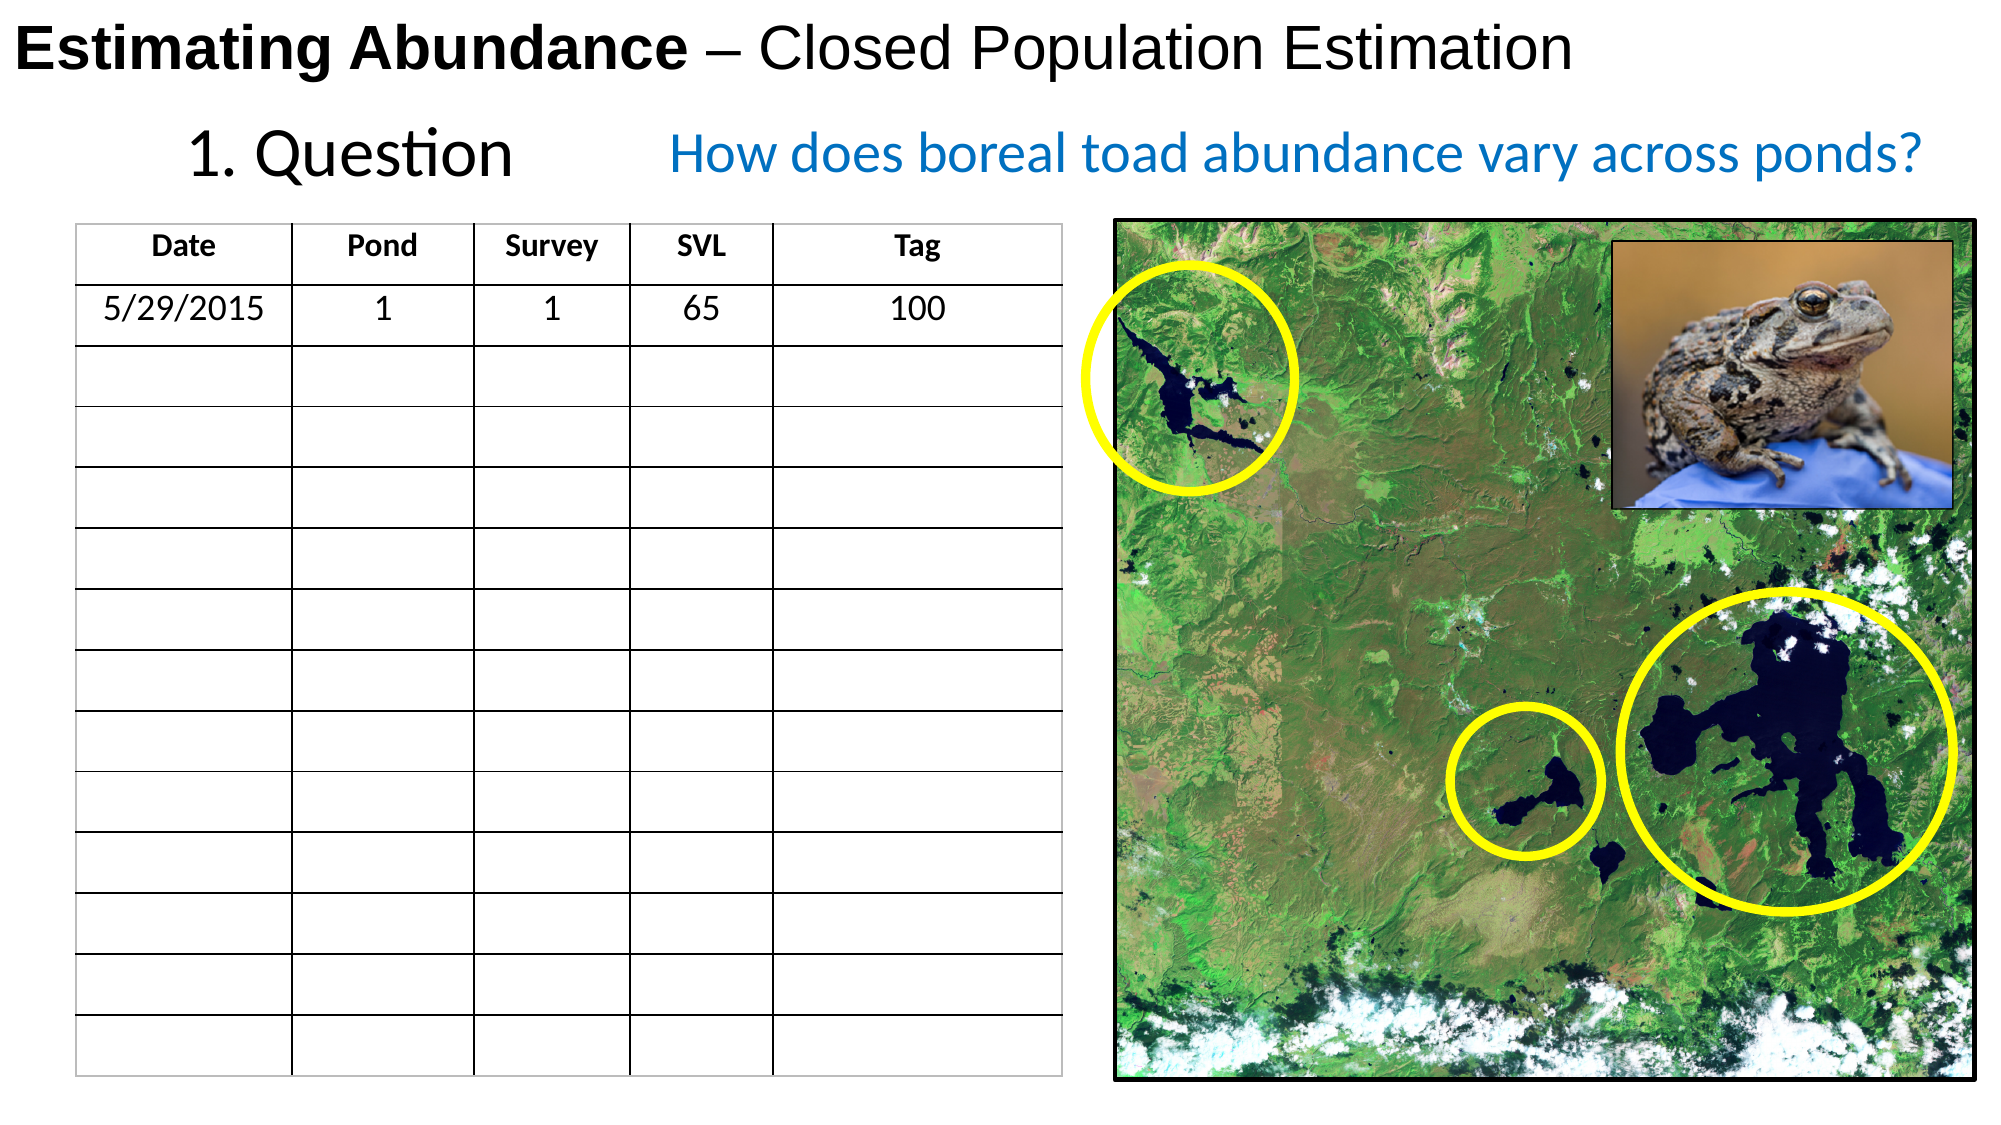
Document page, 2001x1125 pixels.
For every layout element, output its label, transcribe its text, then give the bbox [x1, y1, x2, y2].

table_cell [475, 529, 629, 588]
table_cell [293, 1016, 473, 1075]
table_cell [631, 468, 772, 527]
table_cell [77, 347, 291, 406]
table_cell [475, 590, 629, 649]
table_cell [77, 468, 291, 527]
table_cell [293, 651, 473, 710]
table_cell [77, 651, 291, 710]
table_cell [293, 347, 473, 406]
table_cell [77, 955, 291, 1014]
table_cell [475, 468, 629, 527]
table_cell [77, 894, 291, 953]
table_cell [475, 772, 629, 831]
table_cell [475, 651, 629, 710]
table_cell [774, 529, 1061, 588]
table_cell [631, 833, 772, 892]
table_cell [631, 894, 772, 953]
table_cell [293, 833, 473, 892]
table_cell [77, 772, 291, 831]
table_cell [774, 651, 1061, 710]
table_cell [774, 712, 1061, 771]
table_cell [475, 955, 629, 1014]
text_box [1084, 295, 1117, 461]
table_cell [631, 347, 772, 406]
table_cell [293, 590, 473, 649]
table_cell 5/29/2015 [77, 286, 291, 345]
table_cell [631, 712, 772, 771]
table_cell [293, 955, 473, 1014]
table_cell [293, 712, 473, 771]
table_cell 1 [293, 286, 473, 345]
table_cell [475, 1016, 629, 1075]
table_cell [774, 347, 1061, 406]
table_cell [631, 529, 772, 588]
table_header Survey [475, 225, 629, 284]
table_cell [77, 407, 291, 466]
table_cell [77, 590, 291, 649]
table_cell [774, 1016, 1061, 1075]
table_cell [774, 955, 1061, 1014]
table_cell [631, 772, 772, 831]
table_cell [293, 407, 473, 466]
table_cell [631, 407, 772, 466]
table_cell [77, 1016, 291, 1075]
table_cell [77, 529, 291, 588]
table_cell [774, 833, 1061, 892]
table_header Pond [293, 225, 473, 284]
table_cell [774, 772, 1061, 831]
table_cell [475, 347, 629, 406]
table_cell [475, 712, 629, 771]
table_cell 65 [631, 286, 772, 345]
table_header Tag [774, 225, 1061, 284]
text_box 1. Question [170, 98, 559, 199]
table_cell [475, 894, 629, 953]
table_cell [293, 529, 473, 588]
text_box How does boreal toad abundance vary across ponds? [654, 106, 1941, 192]
table_cell [475, 833, 629, 892]
table_cell [293, 772, 473, 831]
table_cell [774, 407, 1061, 466]
table_cell [293, 894, 473, 953]
table_cell 1 [475, 286, 629, 345]
table_cell [293, 468, 473, 527]
table_cell [475, 407, 629, 466]
table_cell [631, 955, 772, 1014]
table_cell [631, 651, 772, 710]
text_box Estimating Abundance – Closed Population Estimation [0, 0, 1707, 90]
table_cell [77, 712, 291, 771]
table_cell [774, 894, 1061, 953]
table_cell [631, 590, 772, 649]
table_cell [631, 1016, 772, 1075]
table_cell [77, 833, 291, 892]
table_cell [774, 590, 1061, 649]
picture [1117, 222, 1973, 1078]
table_cell 100 [774, 286, 1061, 345]
table_header Date [77, 225, 291, 284]
table_cell [774, 468, 1061, 527]
table_header SVL [631, 225, 772, 284]
